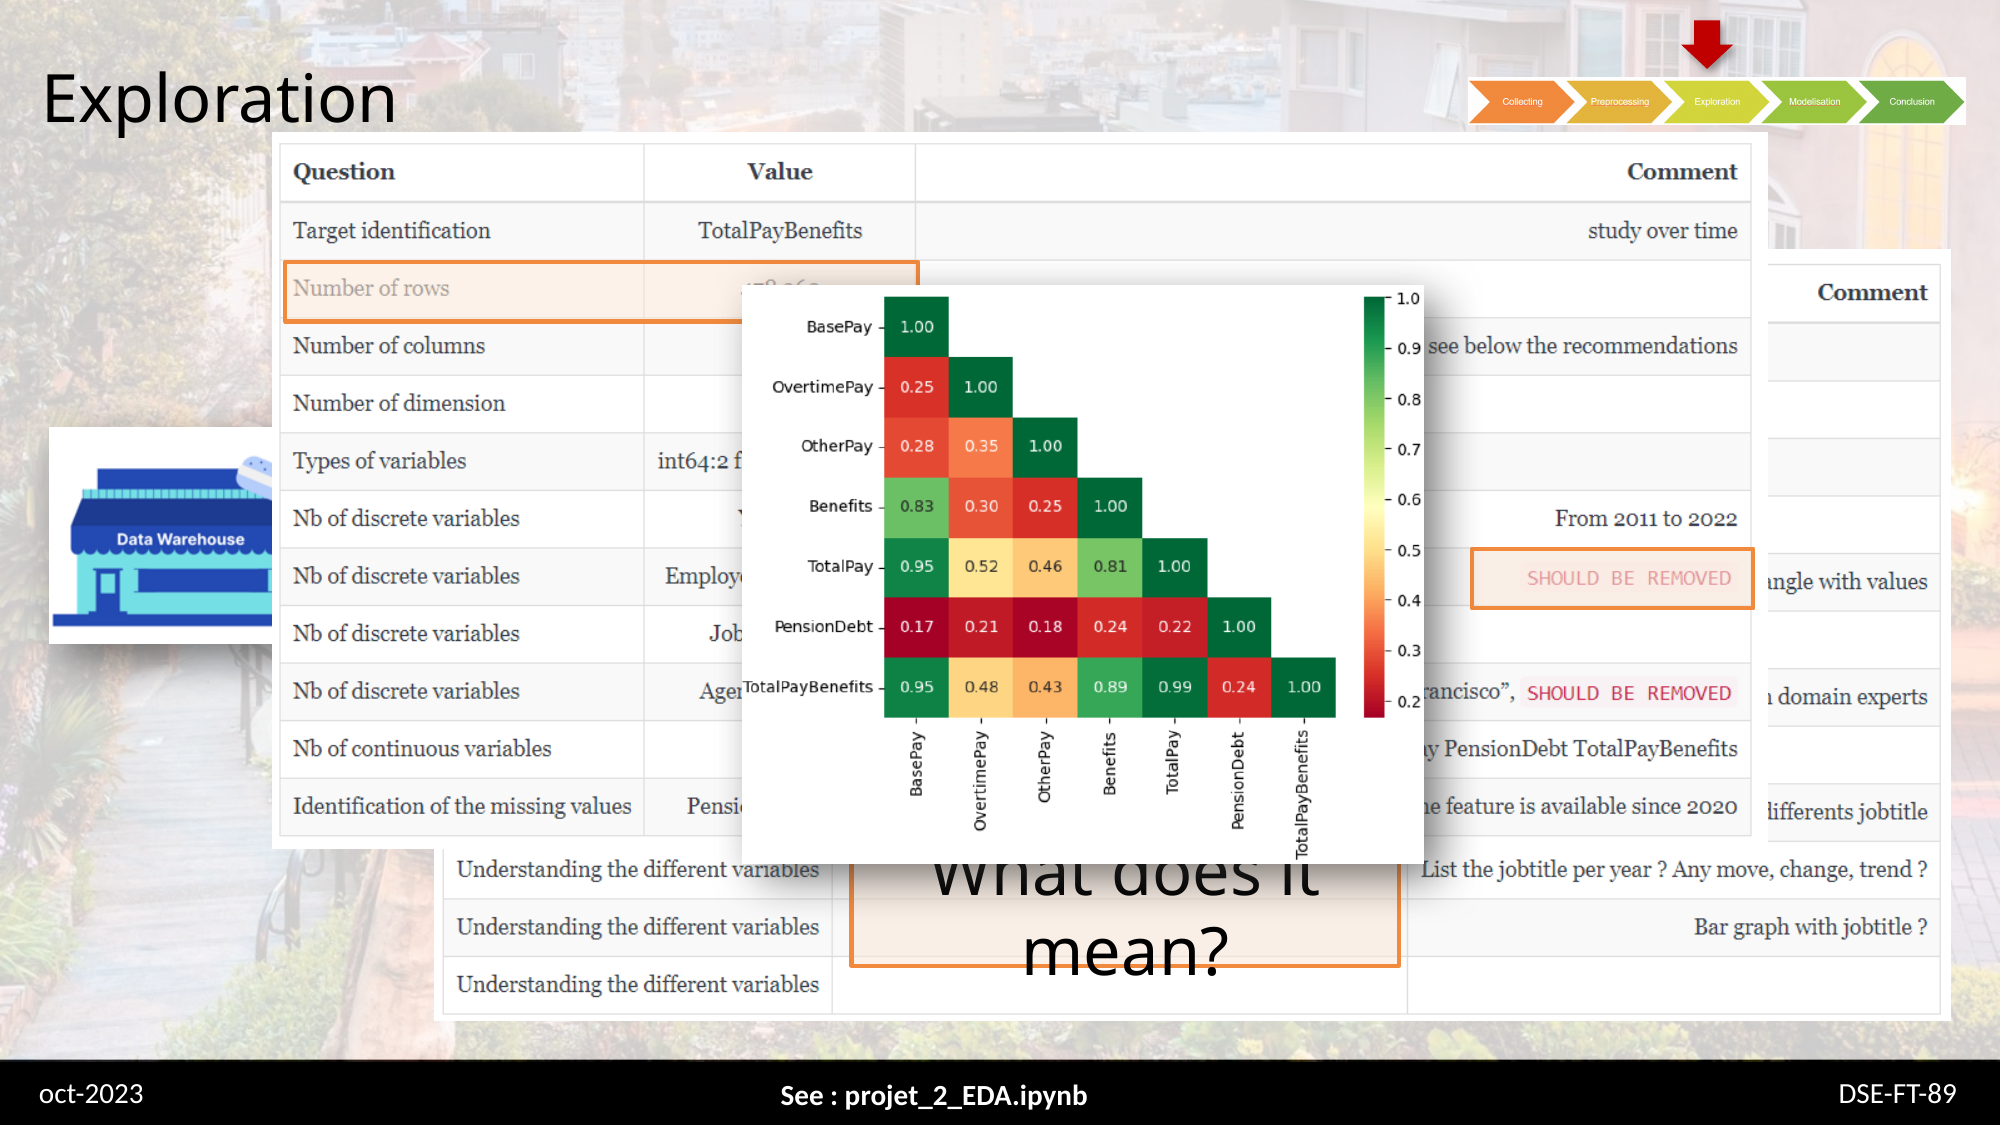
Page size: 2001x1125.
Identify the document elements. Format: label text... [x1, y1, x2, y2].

text_box See : projet_2_EDA.ipynb [773, 1068, 1096, 1119]
picture [0, 0, 2000, 1062]
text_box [434, 249, 1952, 1021]
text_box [272, 132, 1769, 850]
